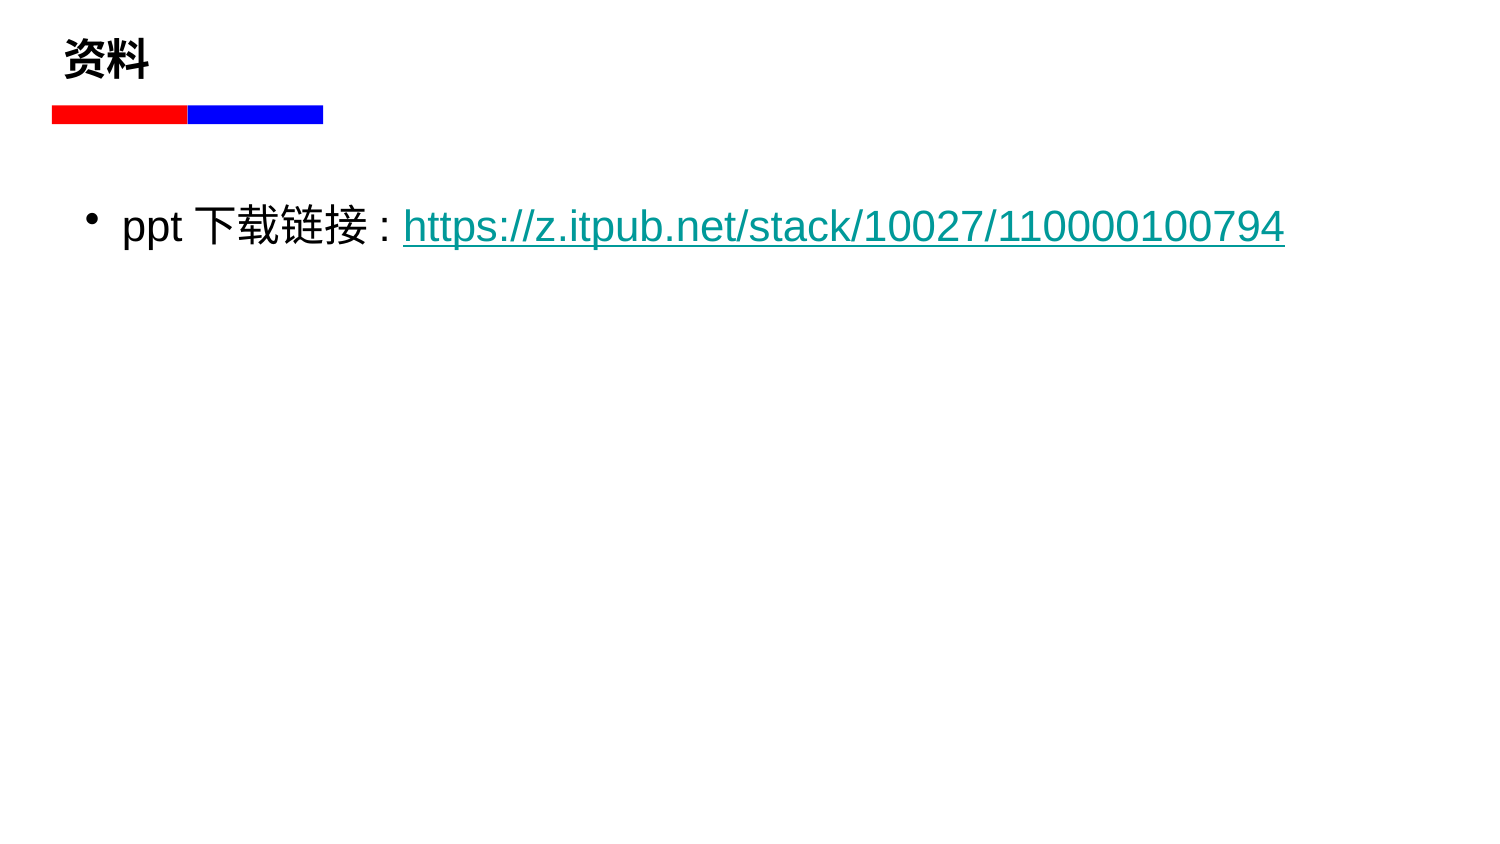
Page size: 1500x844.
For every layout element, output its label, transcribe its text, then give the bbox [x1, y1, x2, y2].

title 资料 [52, 8, 1448, 107]
list ppt下载链接: https://z.itpub.net/stack/10027/110000100794 [74, 192, 1426, 751]
